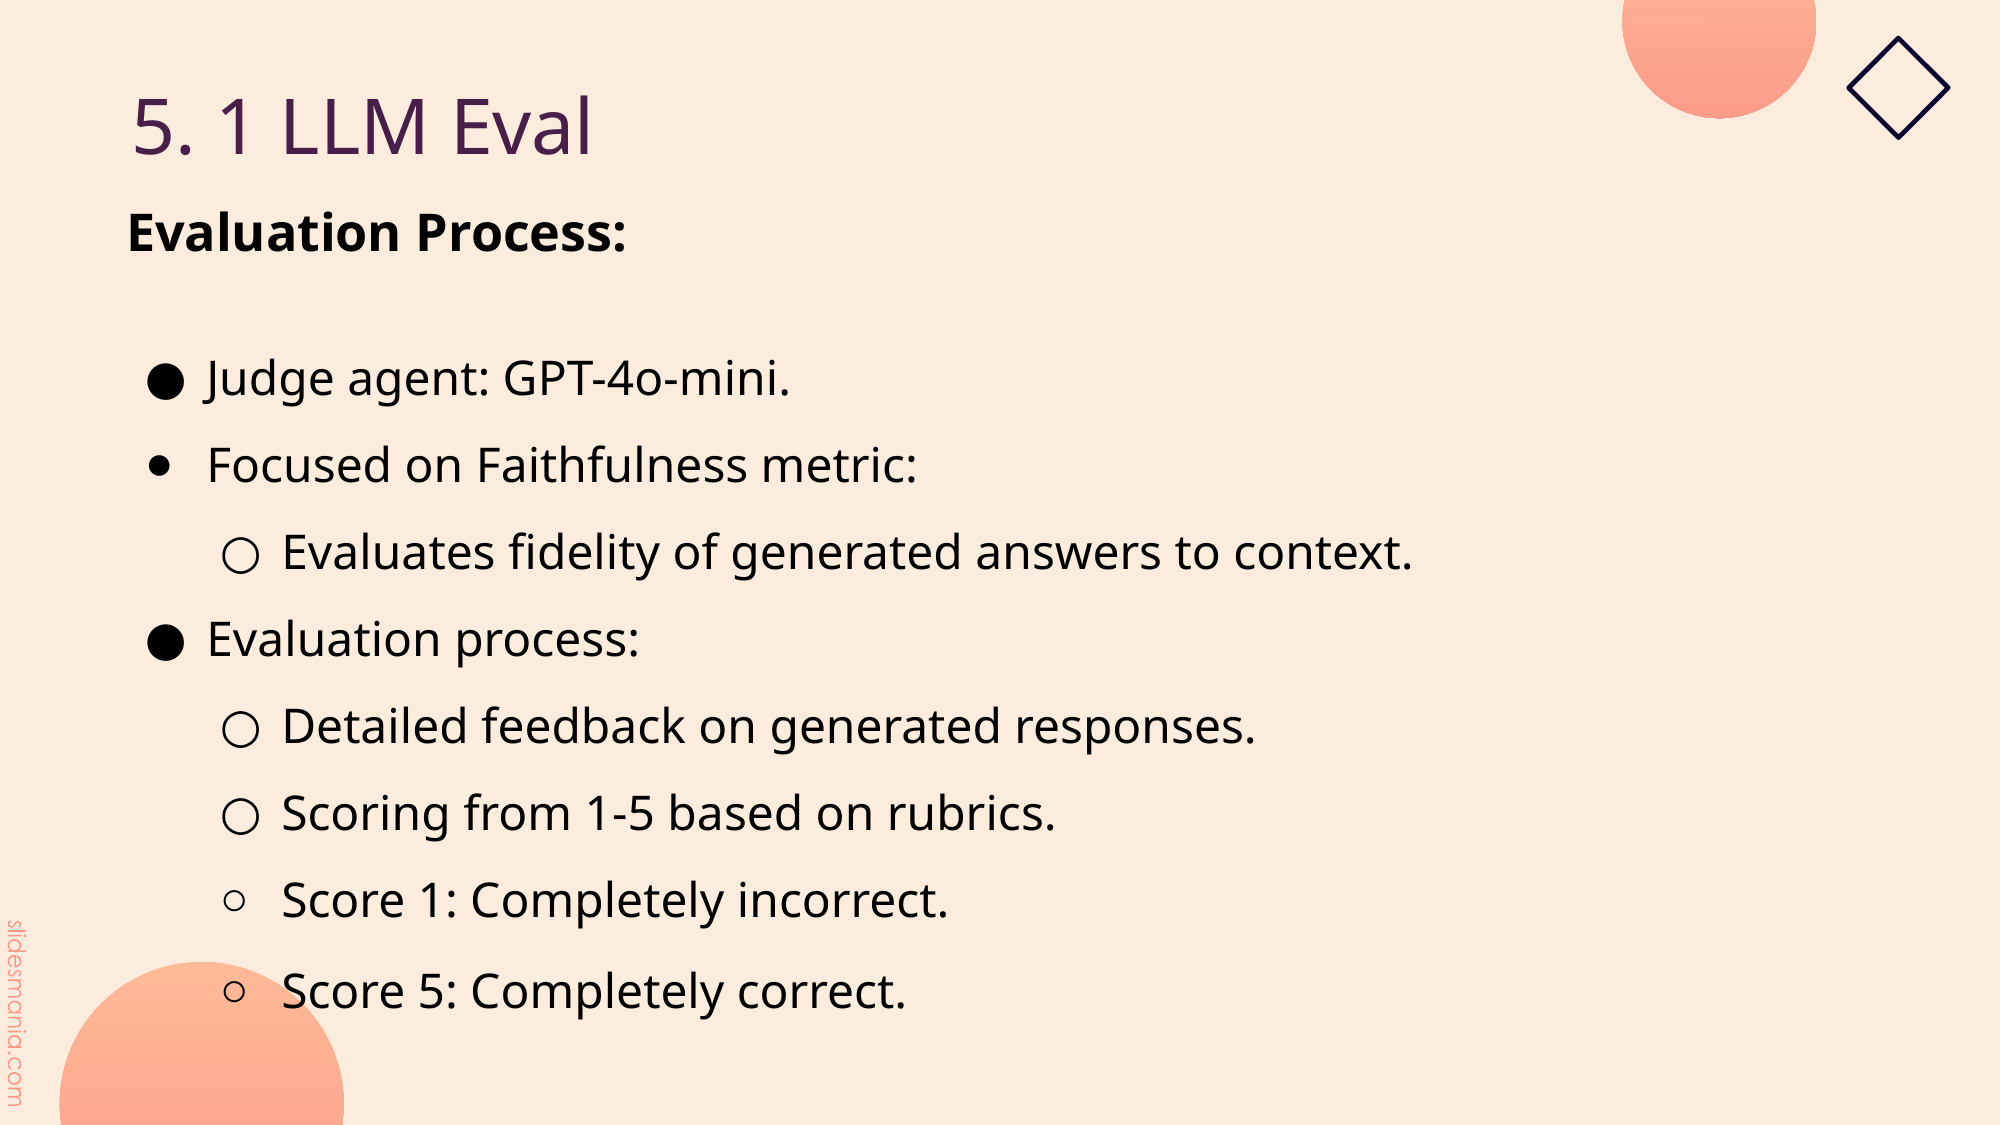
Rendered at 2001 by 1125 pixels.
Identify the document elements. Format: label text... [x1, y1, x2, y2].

list Judge agent: GPT-4o-mini. Focused on Faithfulness metric: Evaluates fidelity of generated answers to context. Evaluation process: Detailed feedback on generated responses. Scoring from 1-5 based on rubrics. Score 1: Completely incorrect. Score 5: Completely correct. [111, 318, 1889, 1125]
text_box 5. 1 LLM Eval [111, 57, 1753, 203]
text_box Evaluation Process: [111, 203, 1550, 299]
